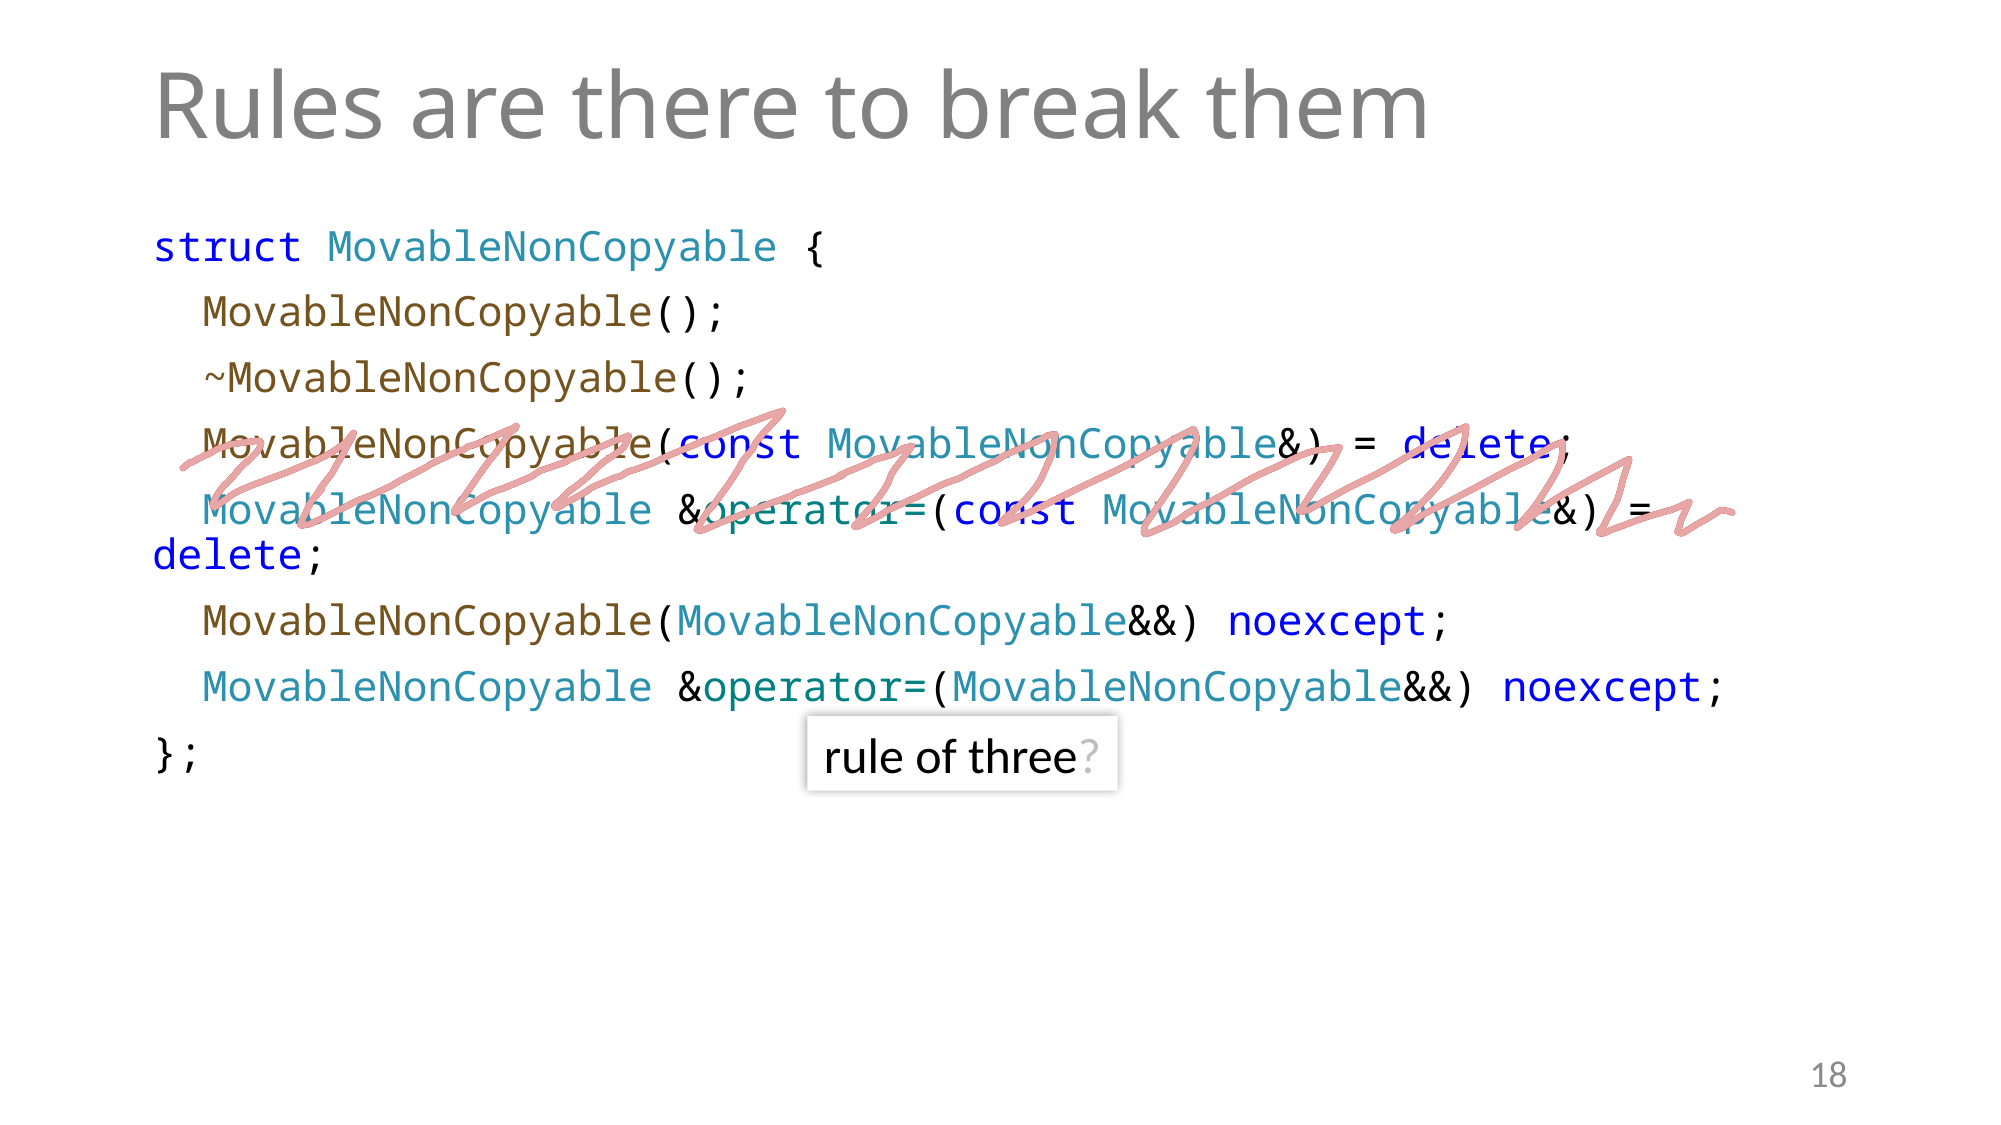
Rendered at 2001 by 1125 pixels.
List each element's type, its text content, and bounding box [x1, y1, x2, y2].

slide_number 18 [1412, 1042, 1863, 1103]
title Rules are there to break them [137, 0, 1863, 217]
text_box rule of three? [807, 715, 1118, 791]
text_box [181, 409, 1734, 536]
list struct MovableNonCopyable { MovableNonCopyable(); ~MovableNonCopyable(); MovableNonCopyable(const MovableNonCopyable&) = delete; MovableNonCopyable &operator=(const MovableNonCopyable&) = delete; MovableNonCopyable(MovableNonCopyable&&) noexcept; MovableNonCopyable &operator=(MovableNonCopyable&&) noexcept; }; [137, 217, 1863, 1043]
